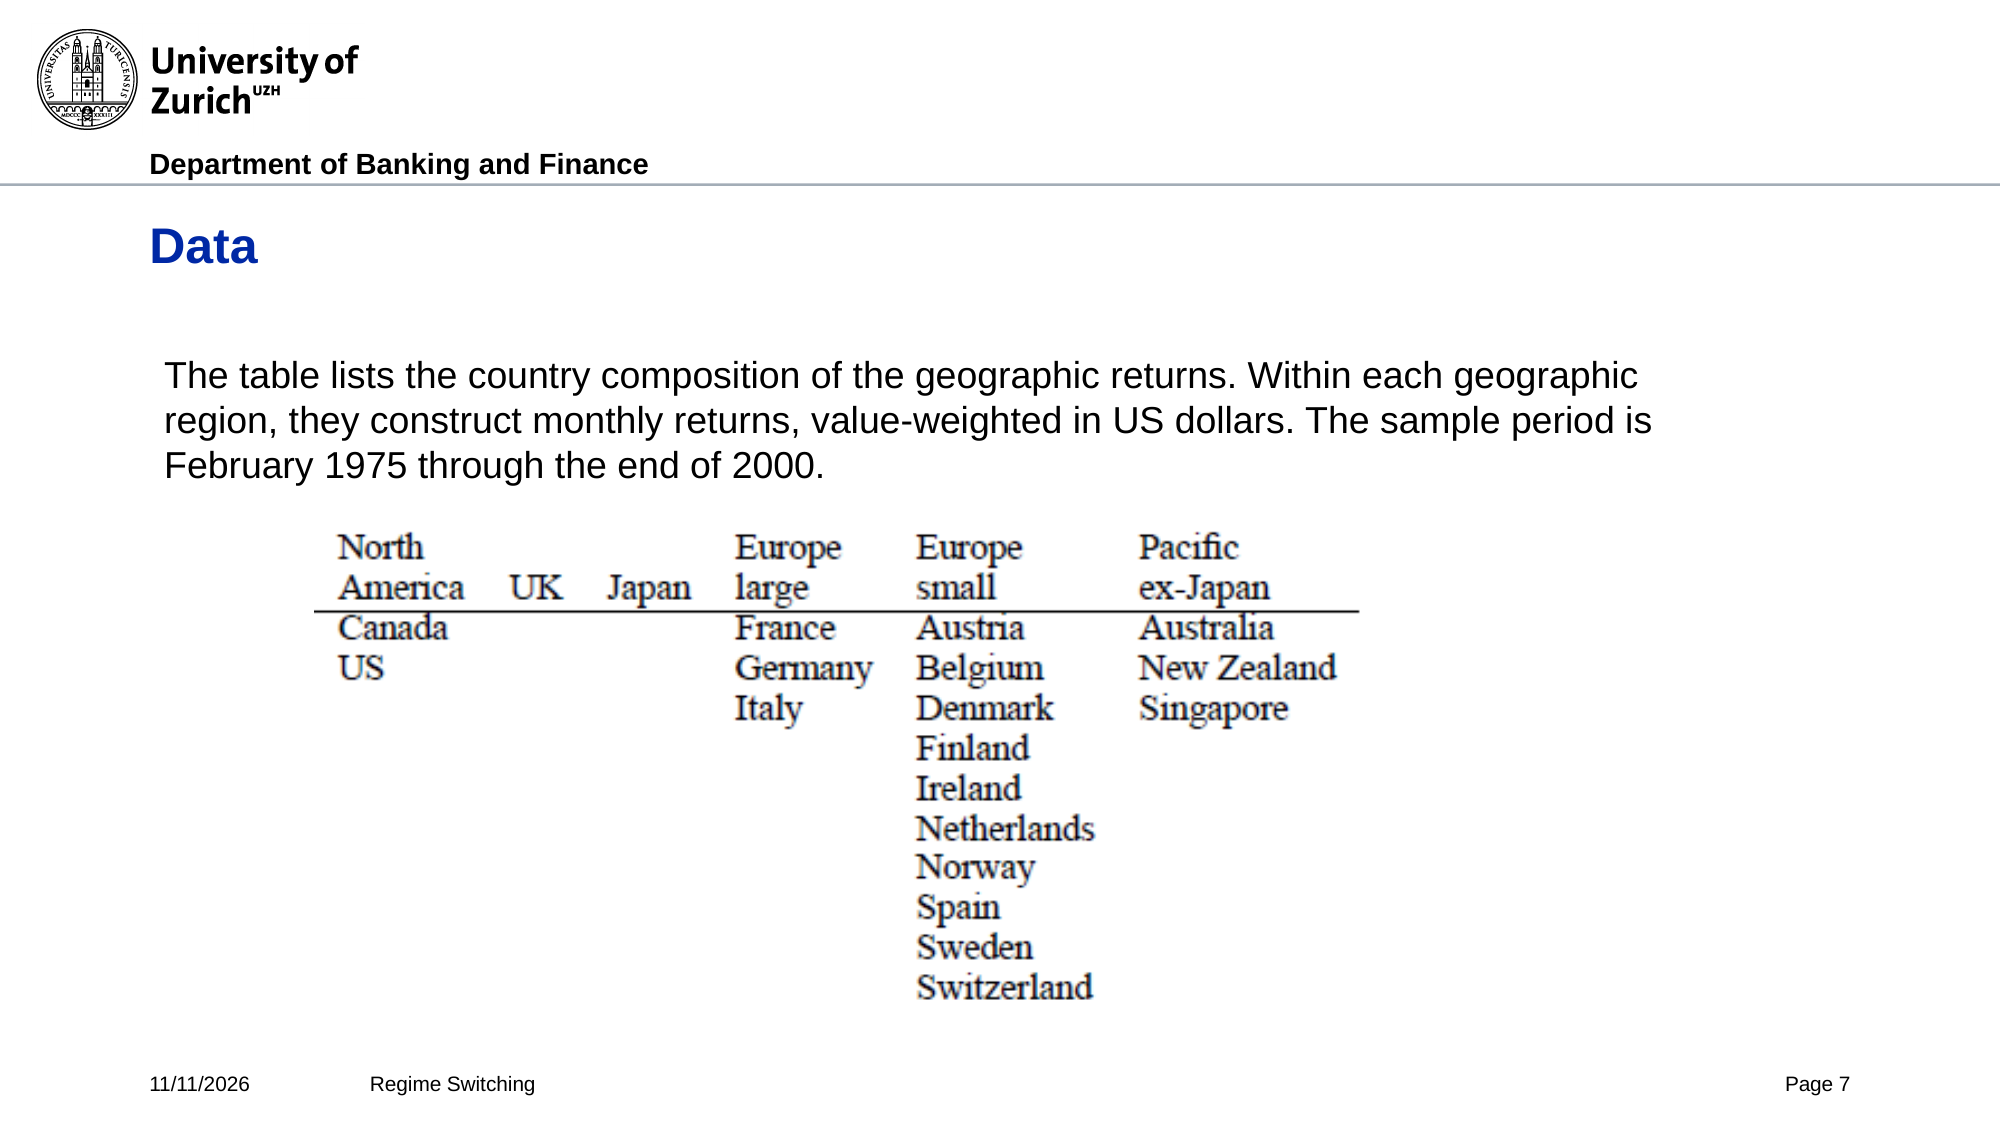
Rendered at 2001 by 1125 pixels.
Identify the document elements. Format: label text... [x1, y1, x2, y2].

footer Regime Switching [369, 1070, 1520, 1106]
picture [31, 23, 365, 136]
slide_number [149, 1070, 354, 1106]
title Data [149, 208, 1851, 338]
picture [314, 514, 1371, 1029]
slide_number Page 7 [1714, 1070, 1851, 1106]
text_box The table lists the country composition of the geographic returns. Within each geographic region, they construct monthly returns, value-weighted in US dollars. The sample period is February 1975 through the end of 2000. [149, 343, 1674, 493]
